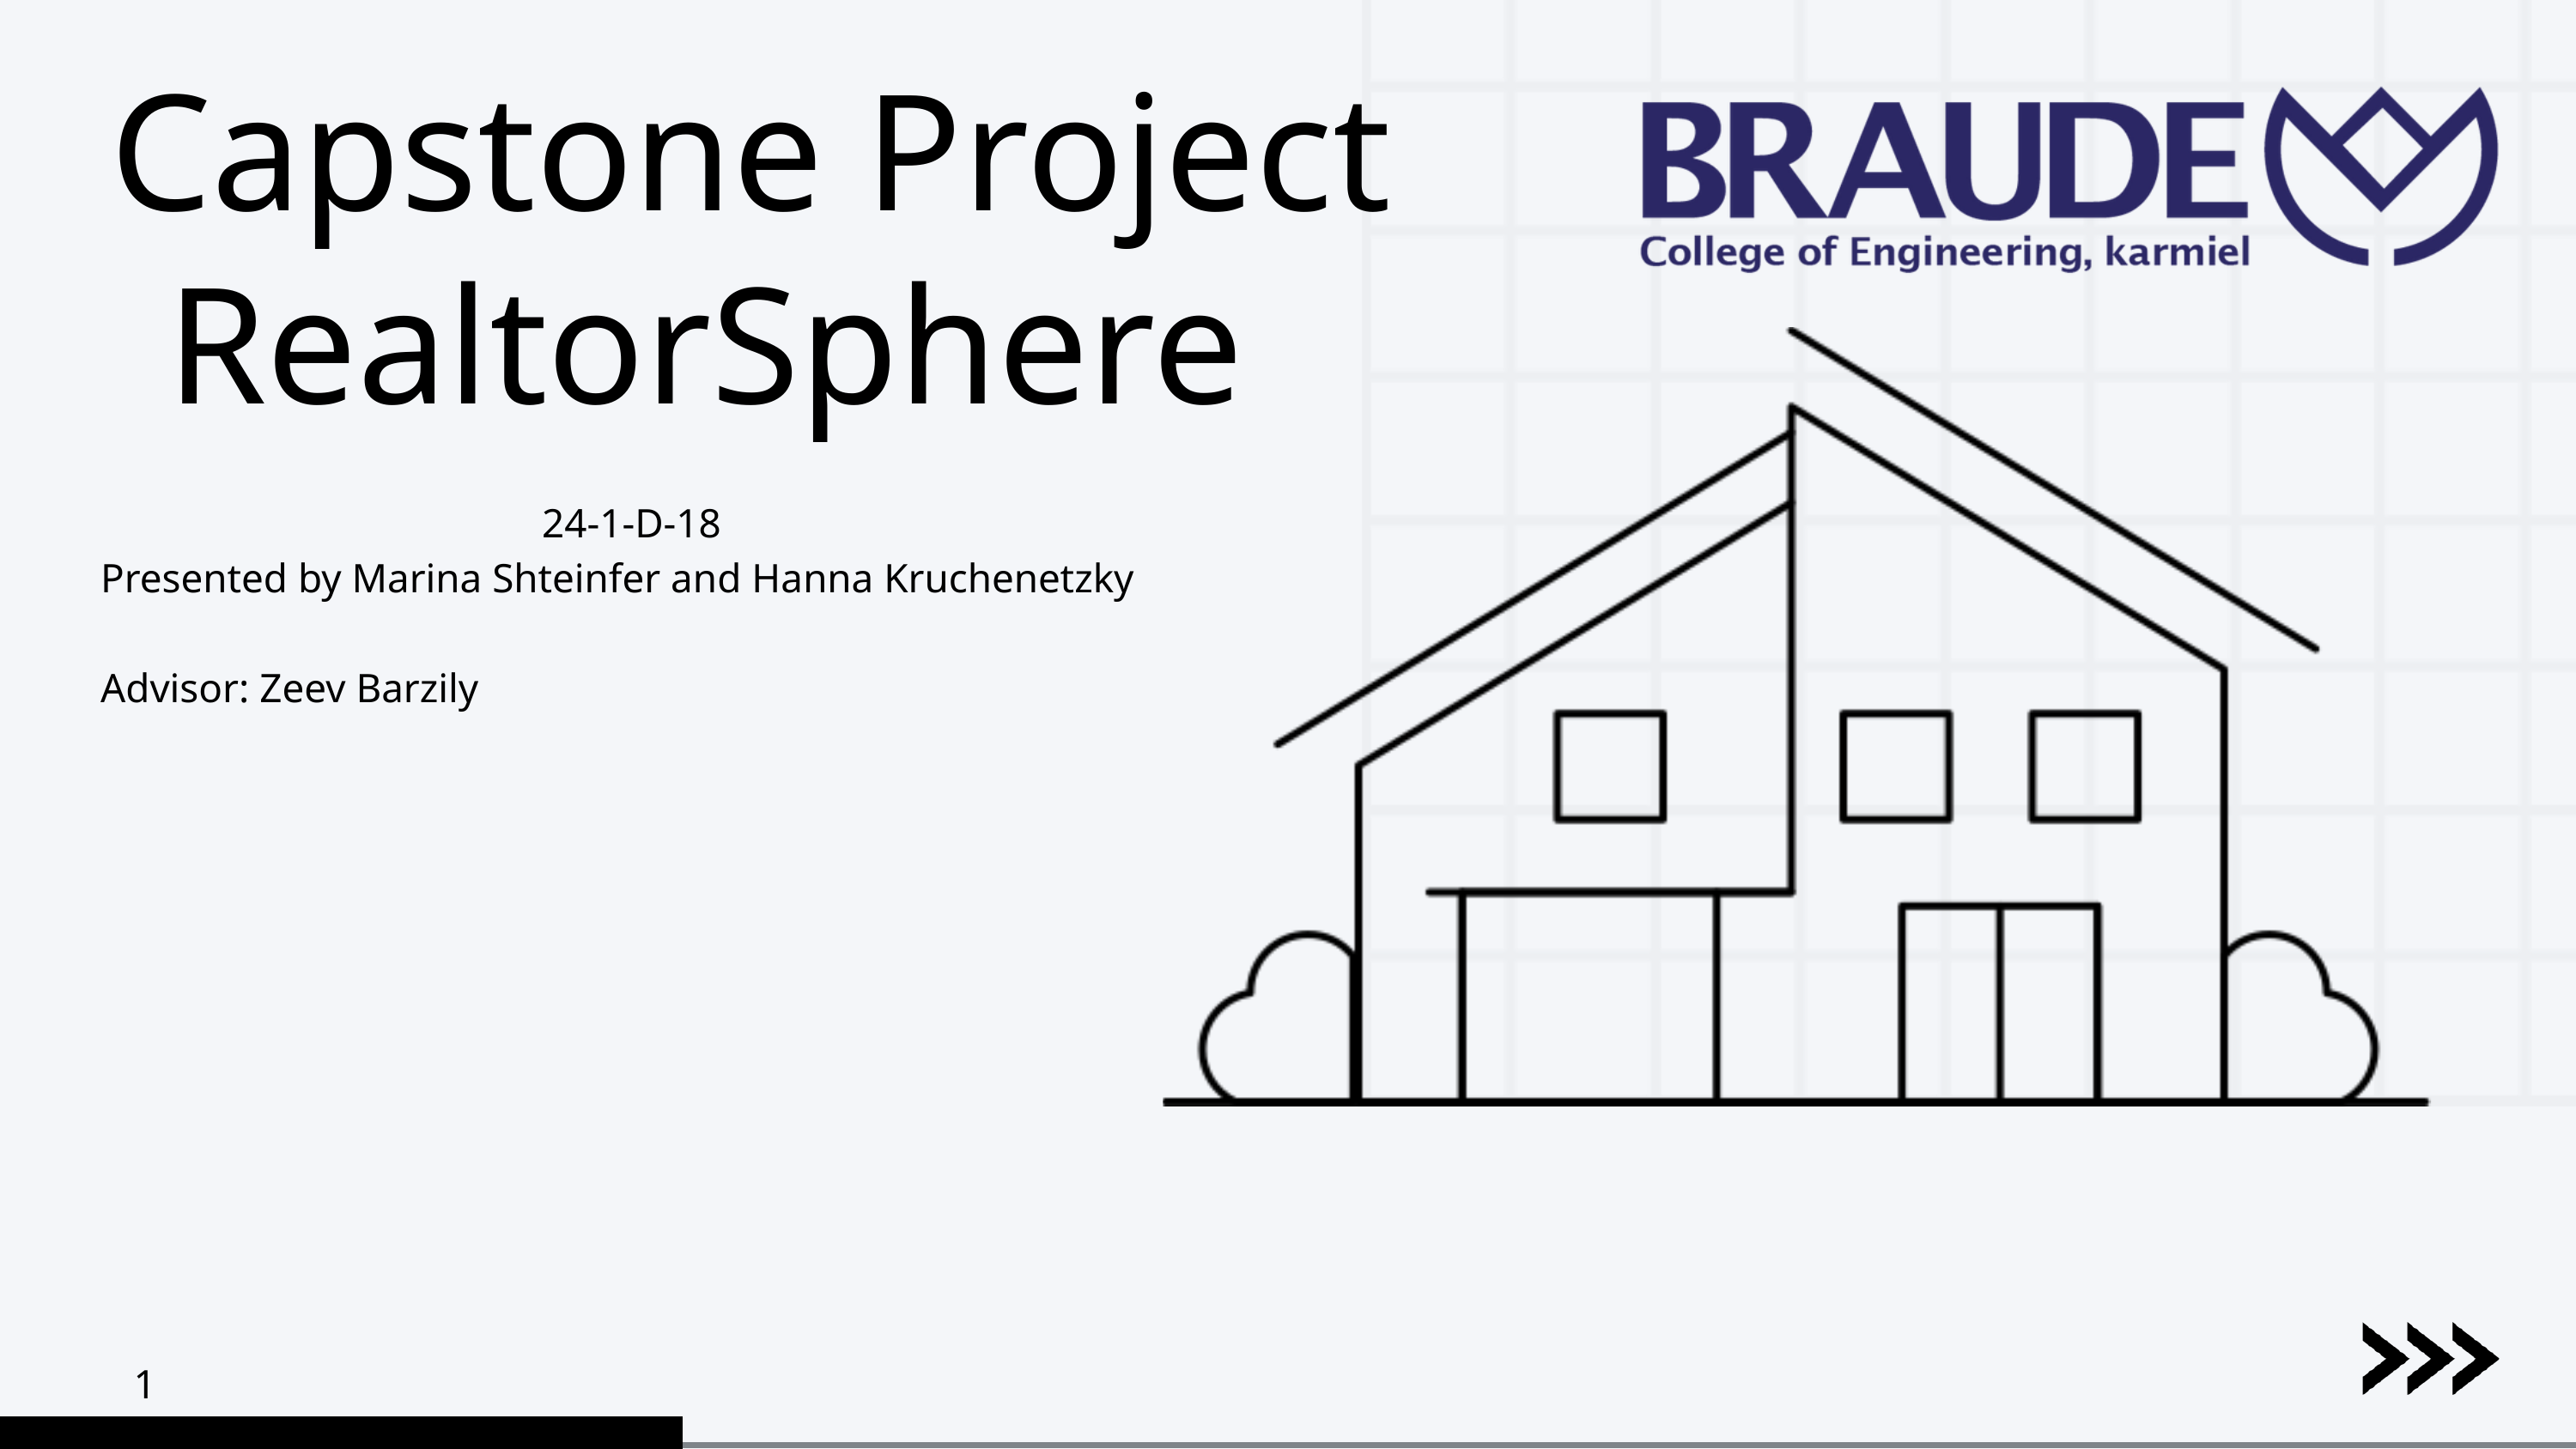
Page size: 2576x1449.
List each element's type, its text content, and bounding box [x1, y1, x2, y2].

text_box 24-1-D-18 Presented by Marina Shteinfer and Hanna Kruchenetzky Advisor: Zeev Barzily [100, 490, 1163, 711]
text_box [1593, 65, 2525, 286]
text_box RealtorSphere [123, 243, 1288, 436]
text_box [683, 1441, 2576, 1449]
text_box 1 [0, 1351, 677, 1407]
text_box Capstone Project [32, 16, 1513, 243]
text_box [1163, 327, 2432, 1107]
text_box [1362, 0, 2576, 1107]
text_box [0, 1416, 683, 1449]
text_box [2362, 1322, 2500, 1395]
